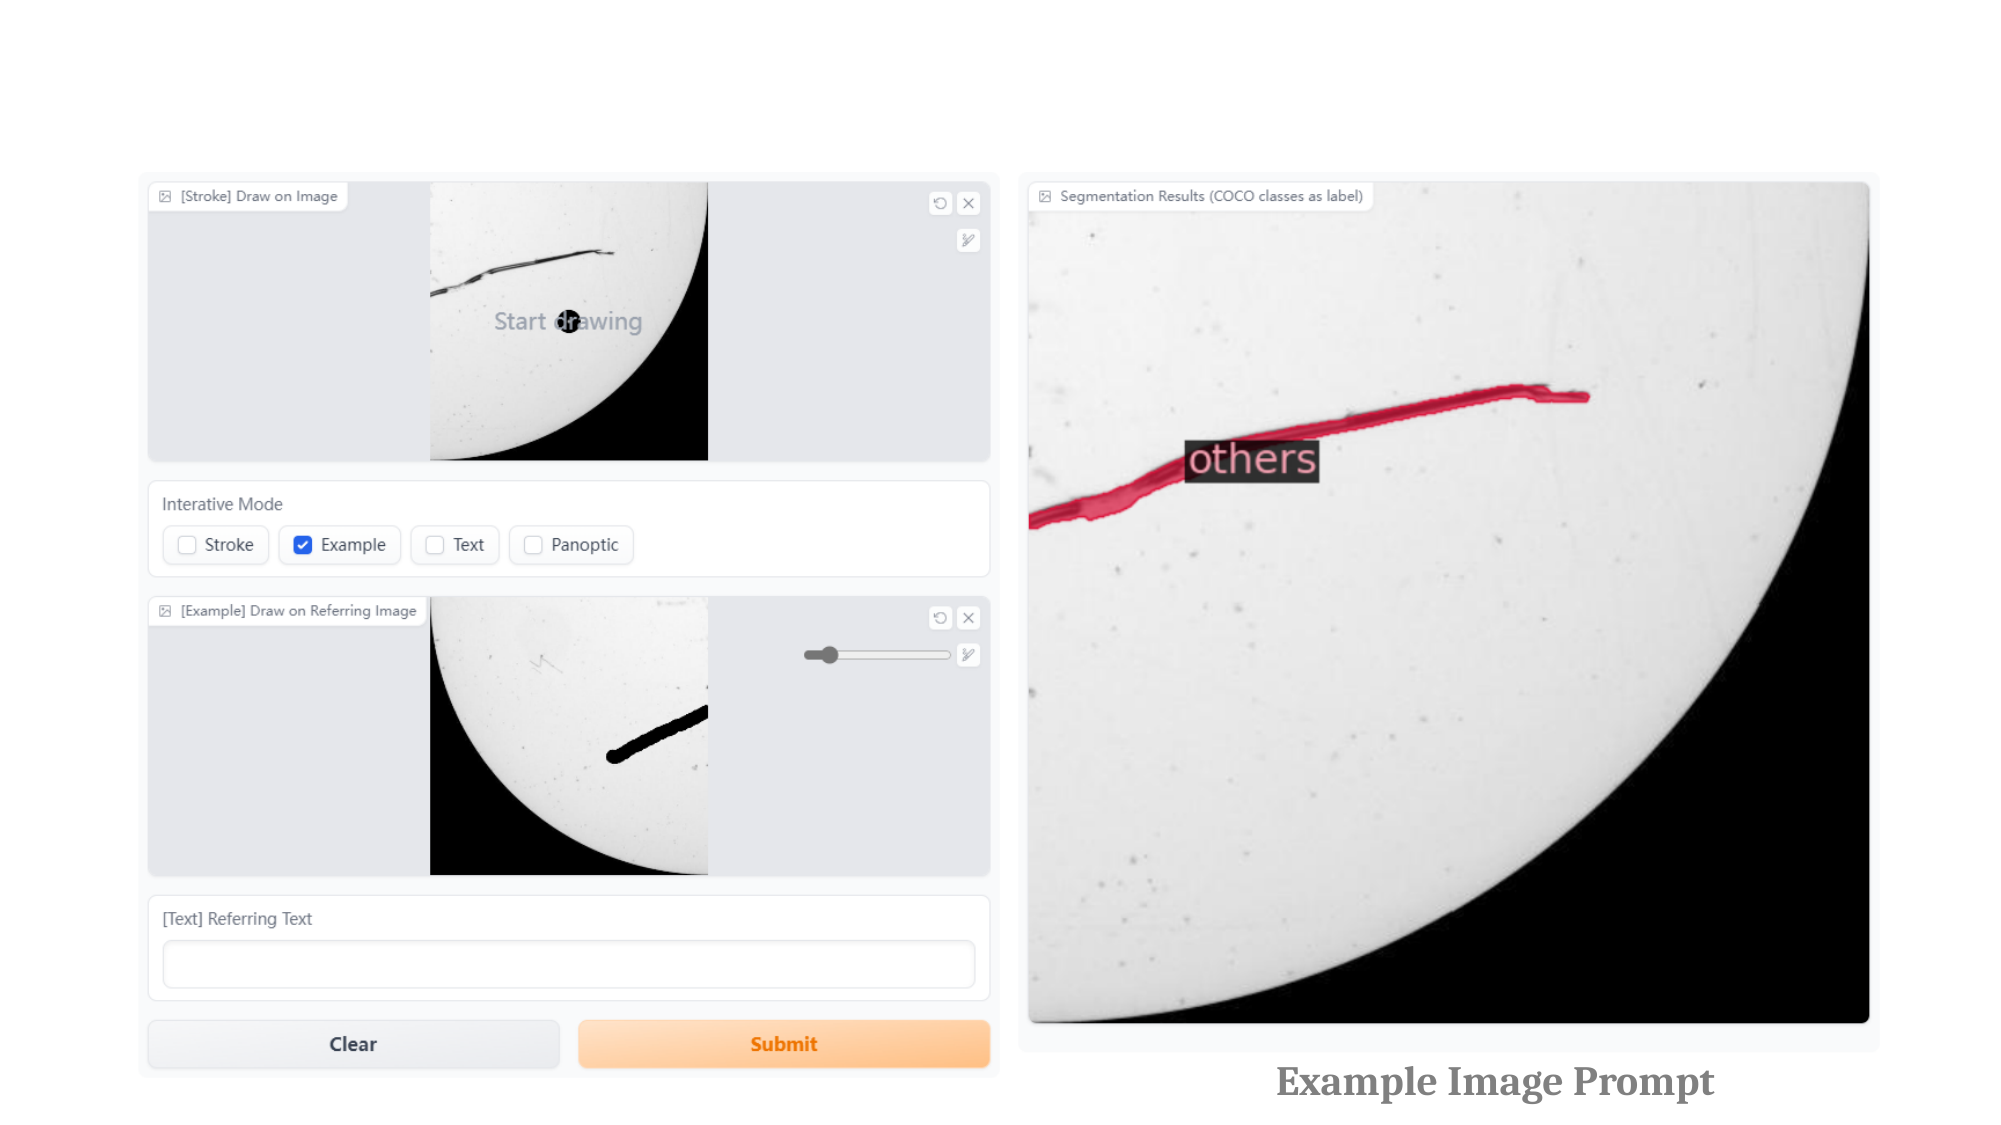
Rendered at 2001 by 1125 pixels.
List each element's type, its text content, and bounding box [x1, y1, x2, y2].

picture [47, 149, 1925, 1095]
text_box Example Image Prompt [1261, 1095, 1919, 1112]
